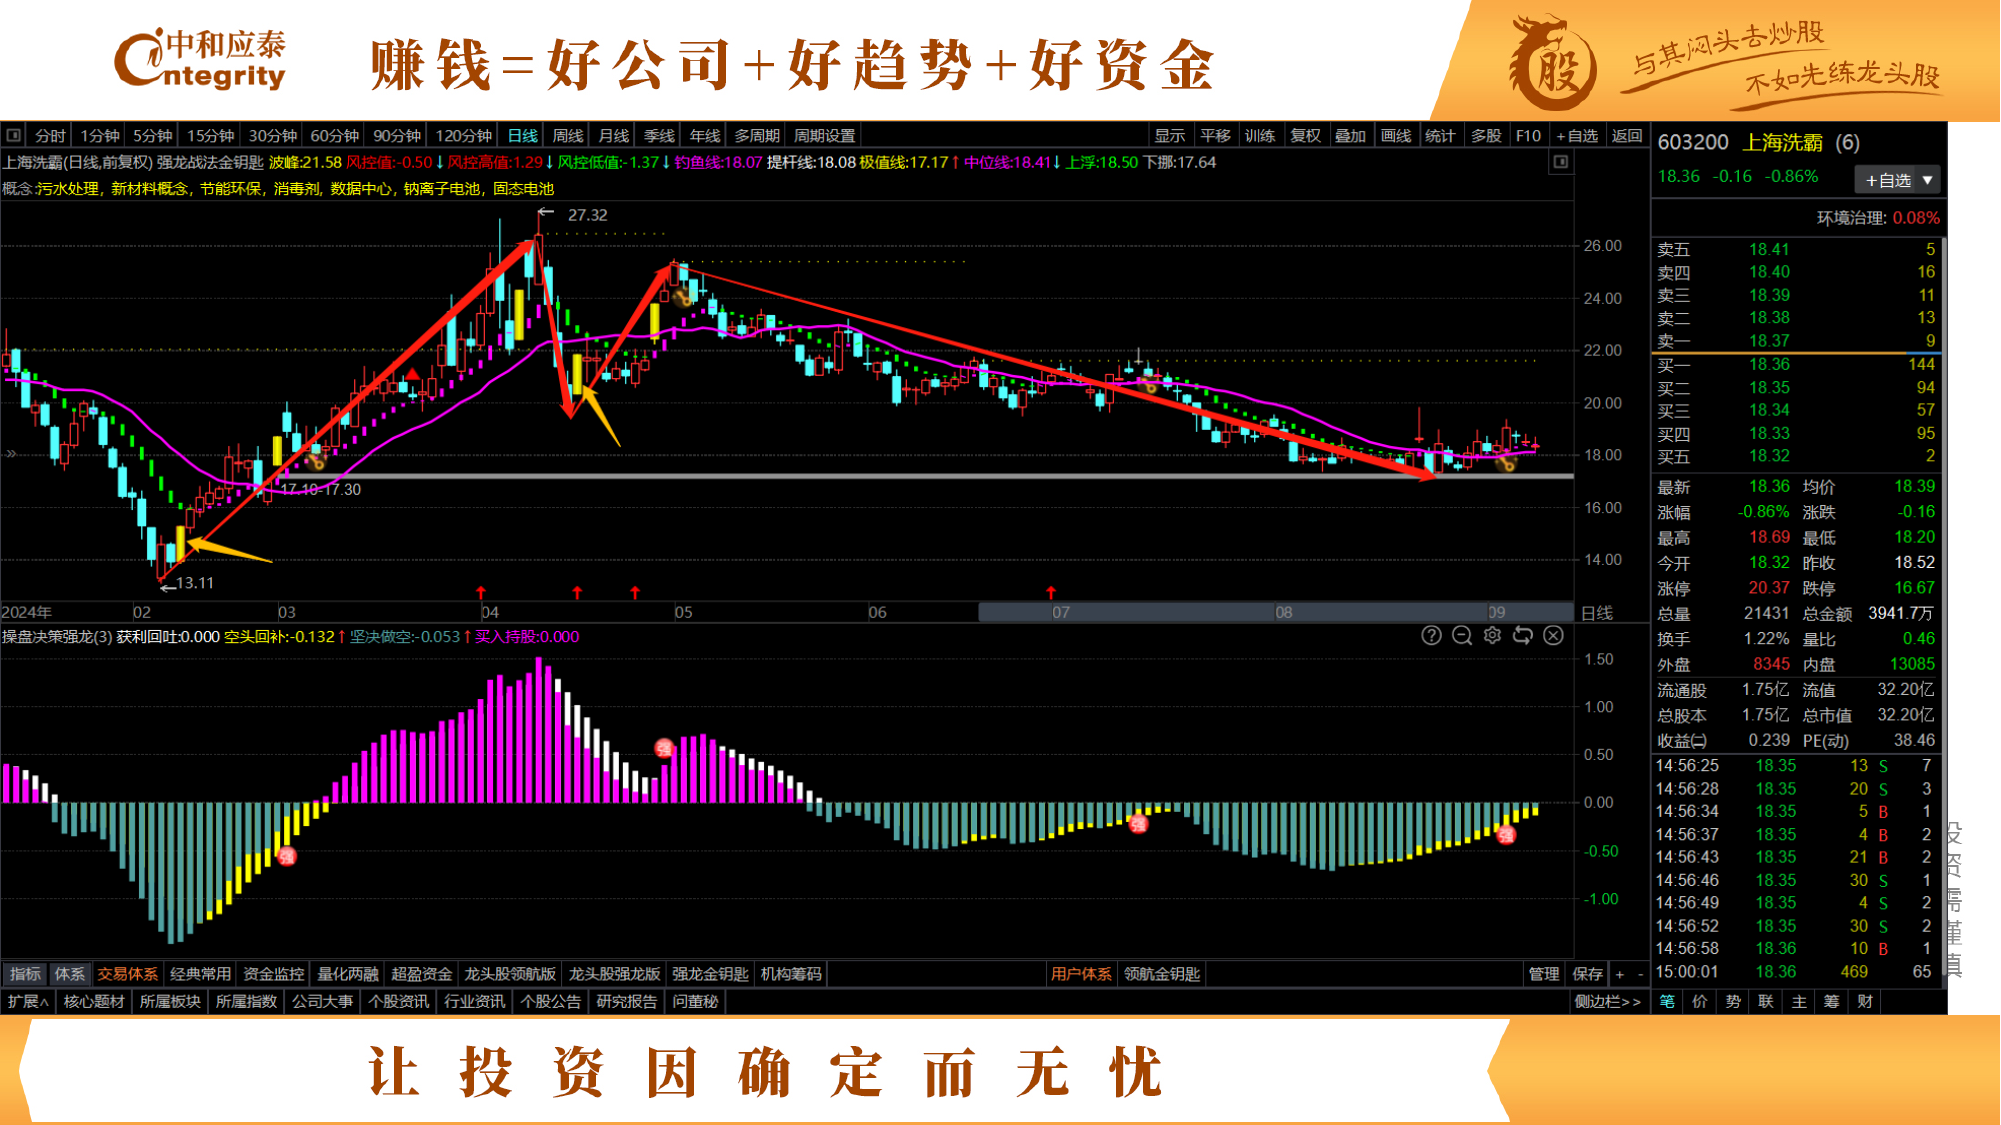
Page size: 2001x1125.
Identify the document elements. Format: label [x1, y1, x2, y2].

picture [0, 0, 2000, 1125]
list [0, 121, 1948, 1015]
